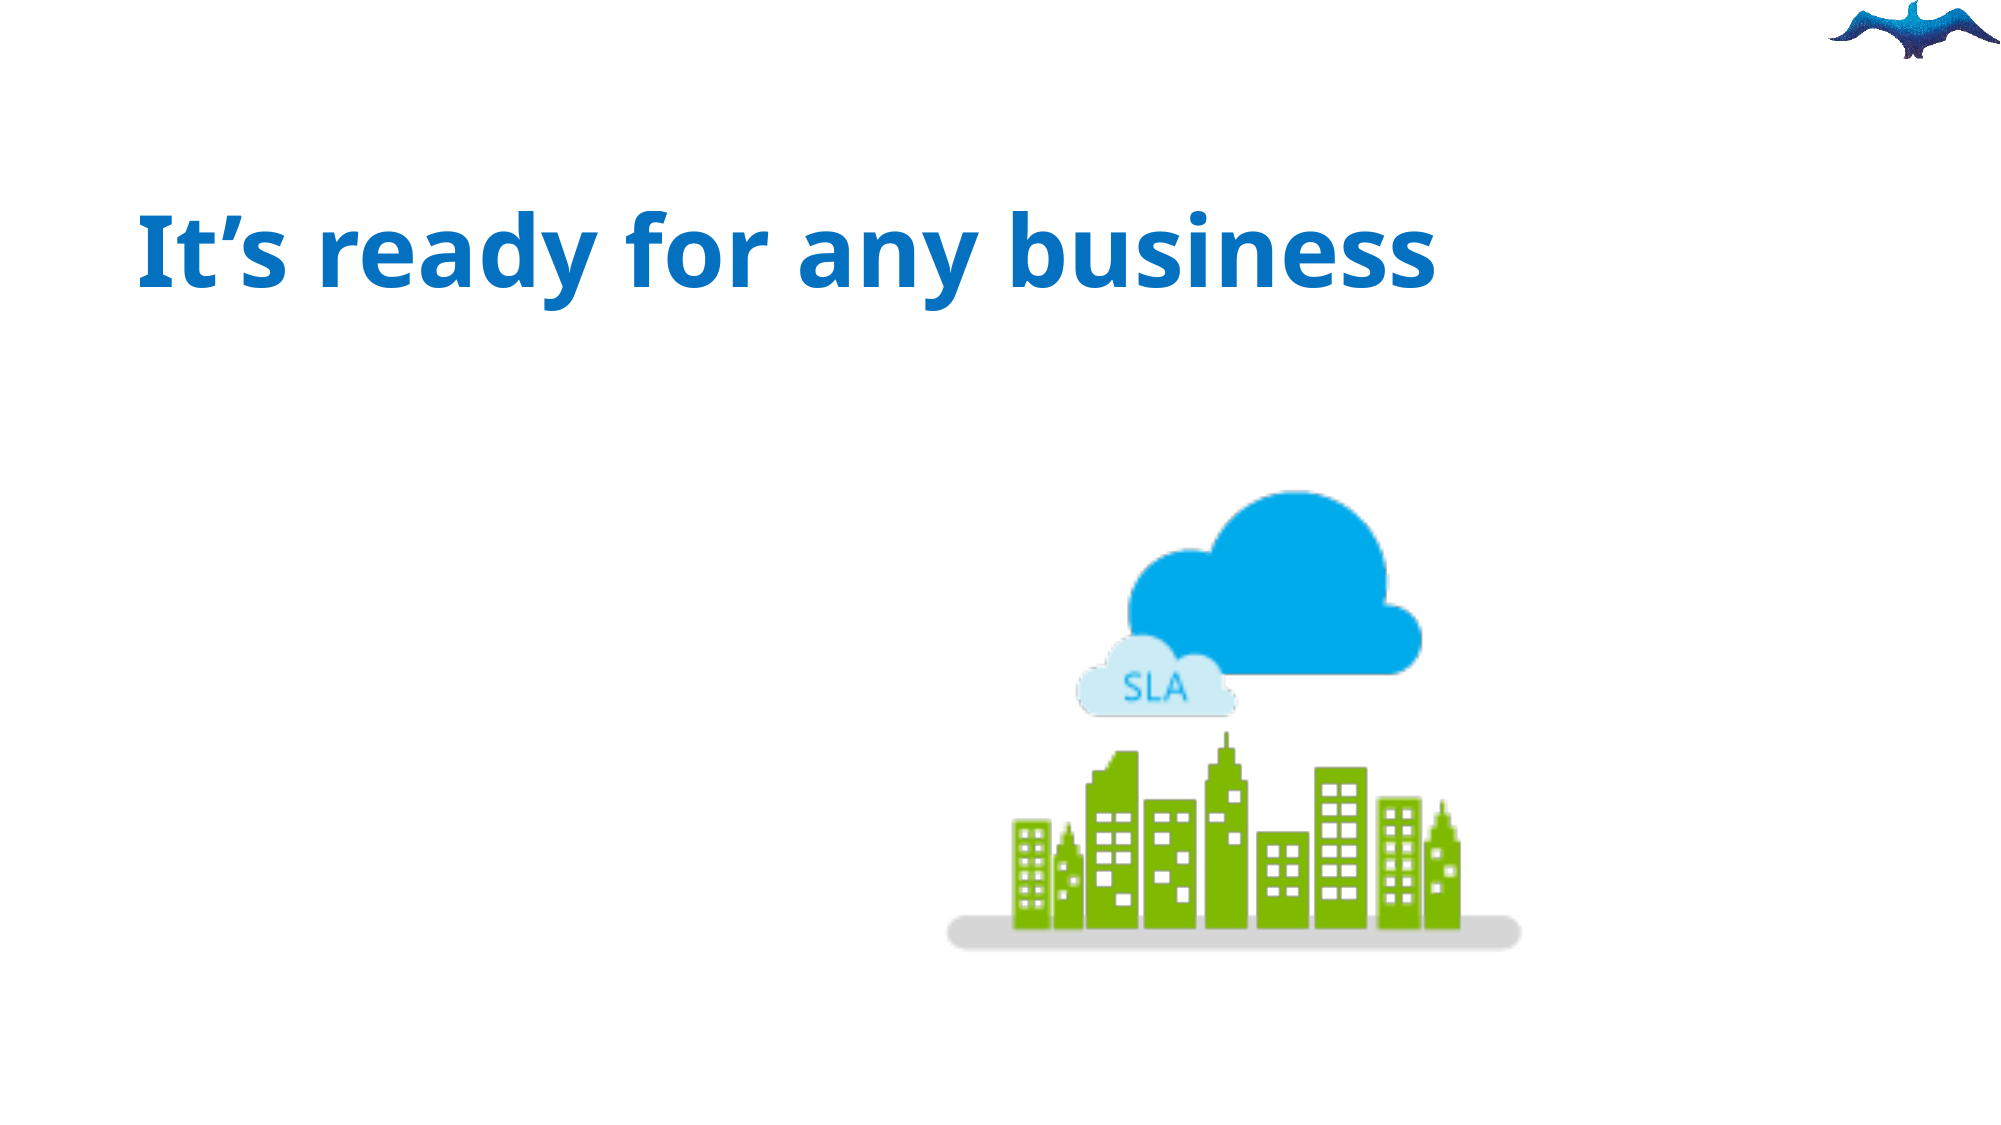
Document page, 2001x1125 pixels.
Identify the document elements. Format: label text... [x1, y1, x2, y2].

picture [1828, 0, 2000, 59]
text_box It’s ready for any business [122, 180, 1455, 315]
picture [936, 479, 1532, 962]
